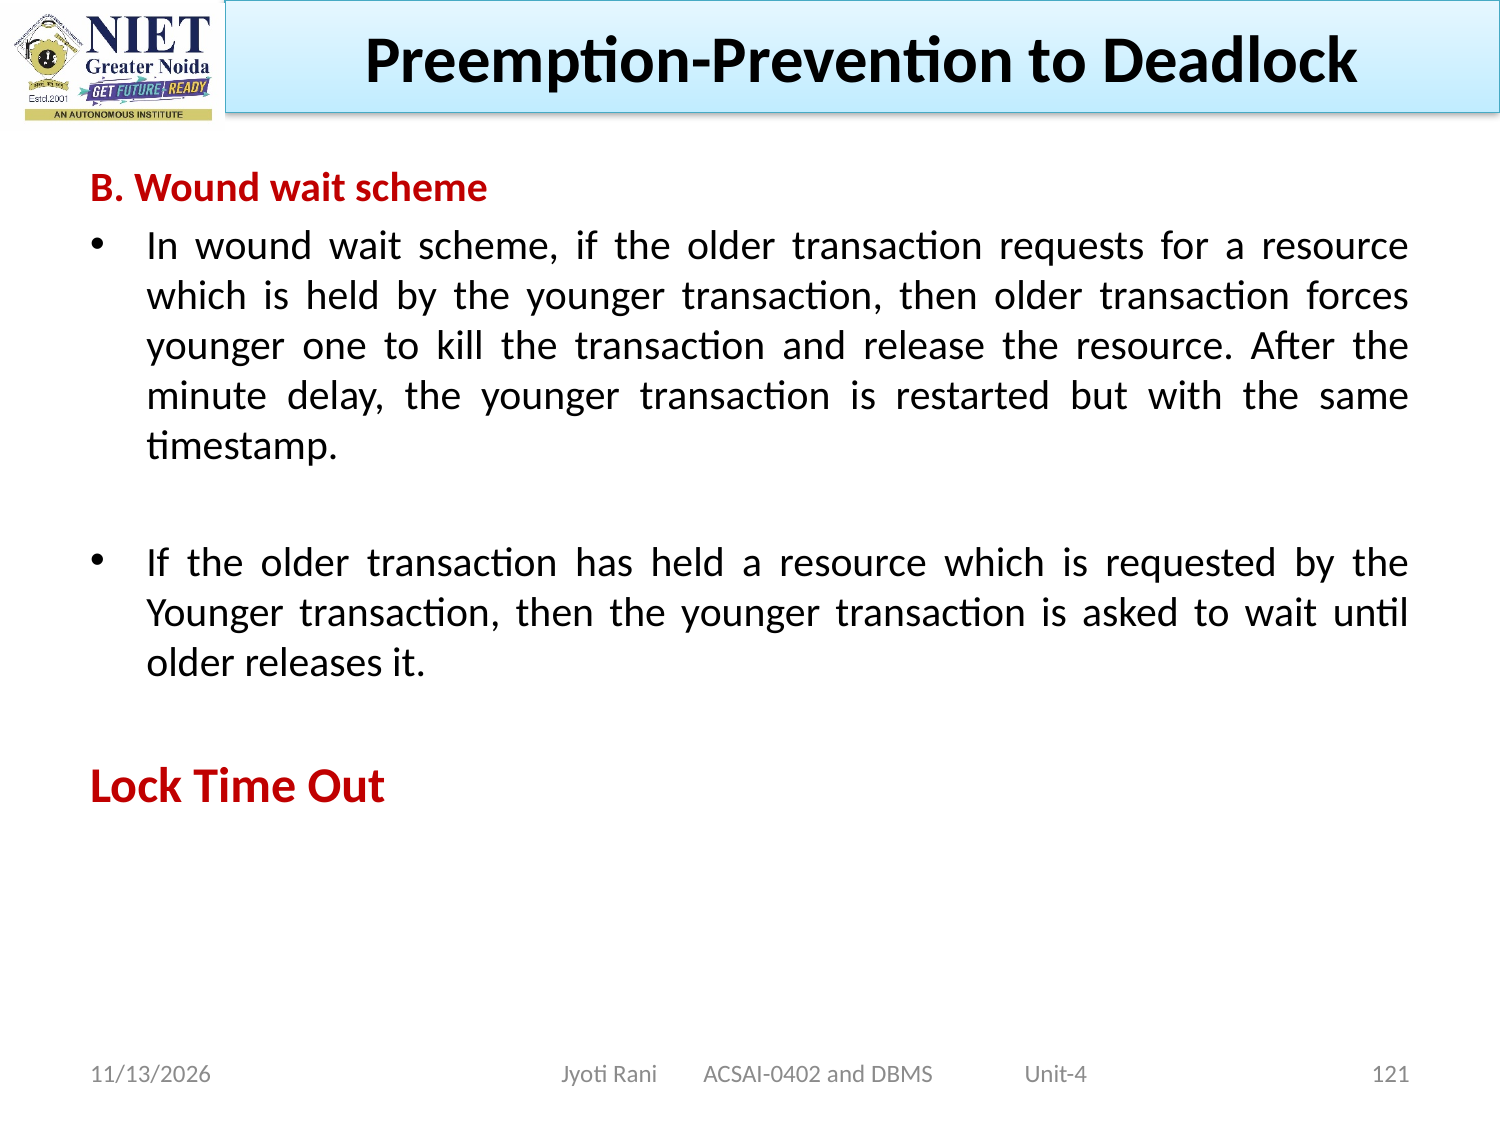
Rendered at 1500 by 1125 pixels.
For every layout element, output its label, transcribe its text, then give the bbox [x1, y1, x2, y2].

list B. Wound wait scheme In wound wait scheme, if the older transaction requests for a resource which is held by the younger transaction, then older transaction forces younger one to kill the transaction and release the resource. After the minute delay, the younger transaction is restarted but with the same timestamp. If the older transaction has held a resource which is requested by the Younger transaction, then the younger transaction is asked to wait until older releases it. Lock Time Out [75, 151, 1425, 1043]
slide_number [75, 1043, 412, 1103]
text_box Preemption-Prevention to Deadlock [224, 0, 1500, 113]
footer Jyoti Rani ACSAI-0402 and DBMS Unit-4 [412, 1043, 1074, 1103]
picture [0, 2, 226, 131]
slide_number 121 [1074, 1043, 1425, 1103]
